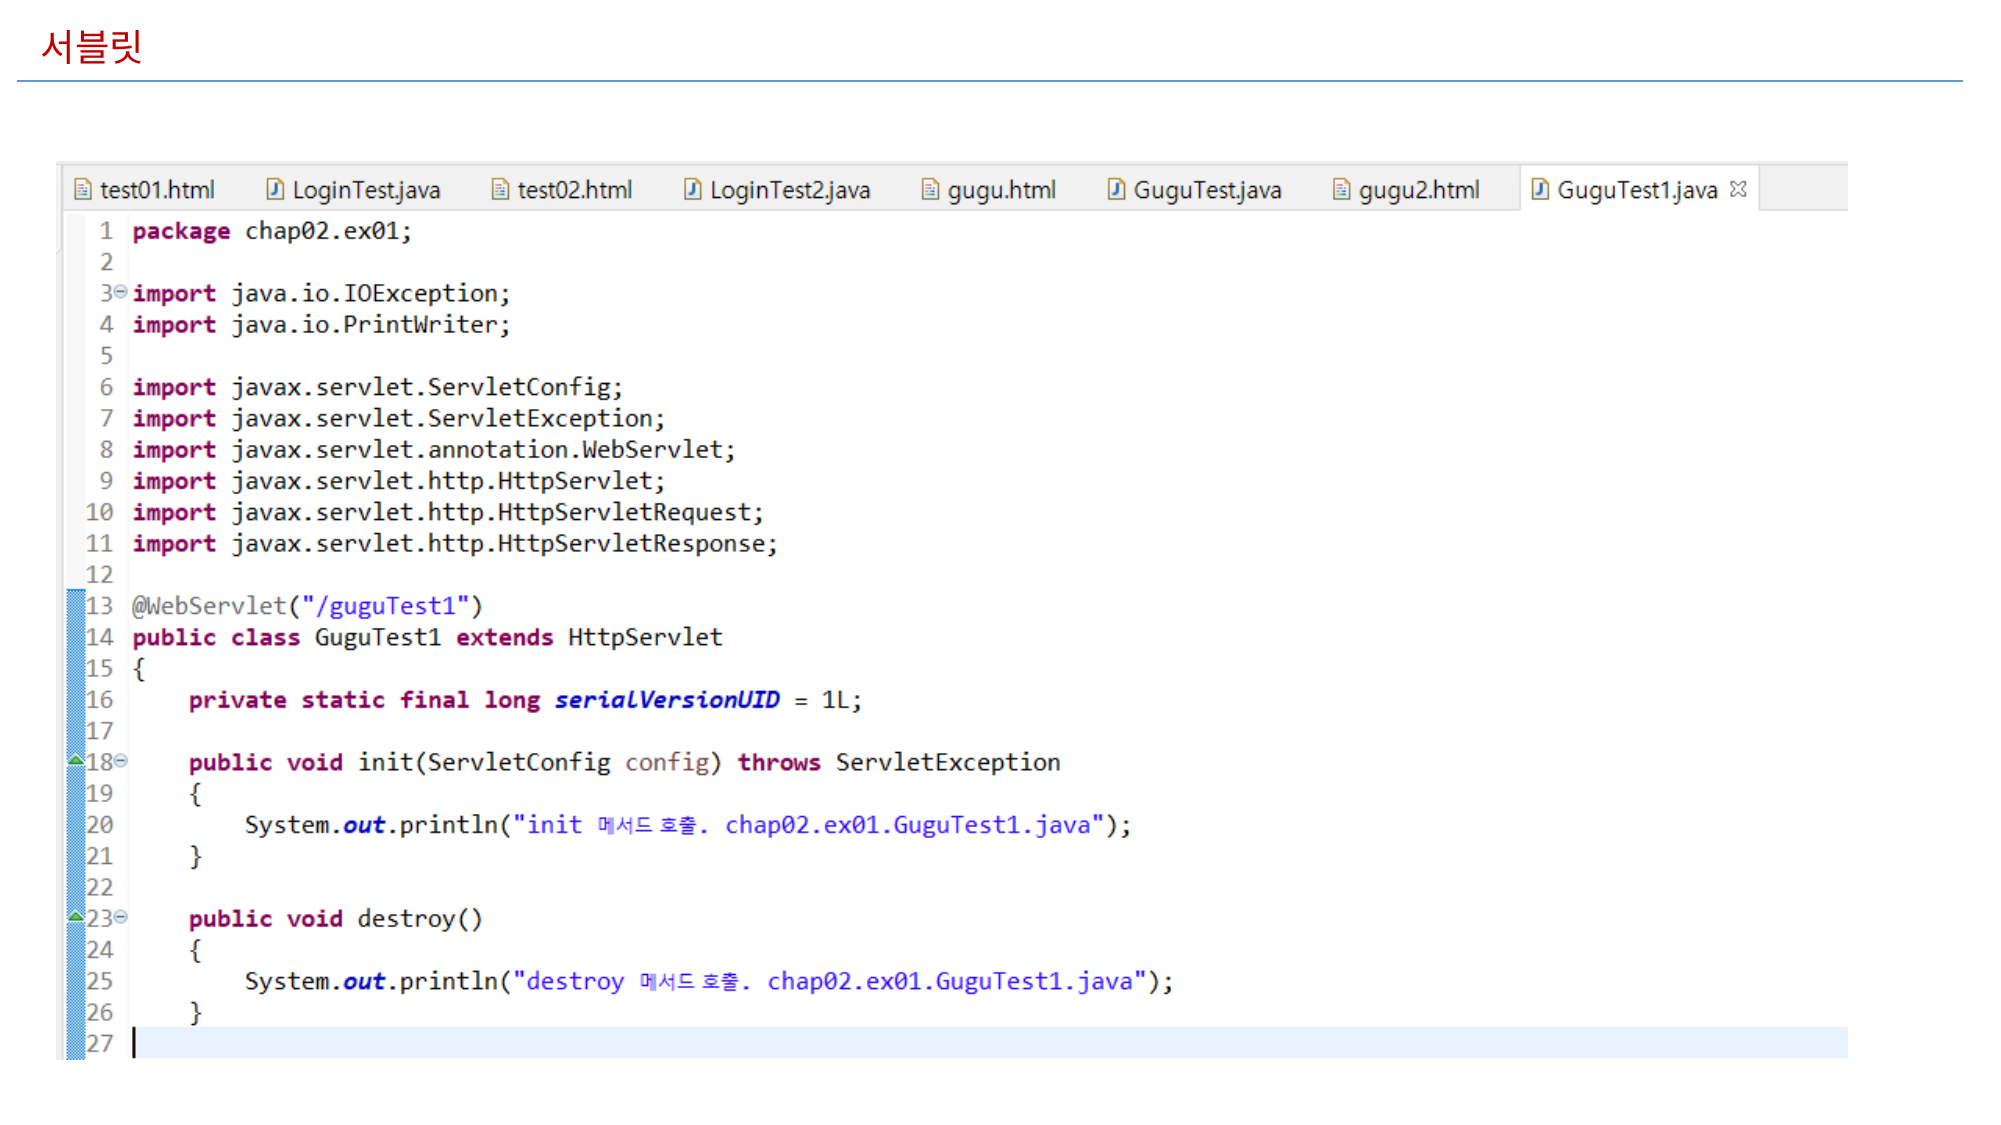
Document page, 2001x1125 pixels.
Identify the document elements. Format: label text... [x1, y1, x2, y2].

text_box 서블릿 [25, 16, 729, 77]
picture [56, 161, 1848, 1060]
